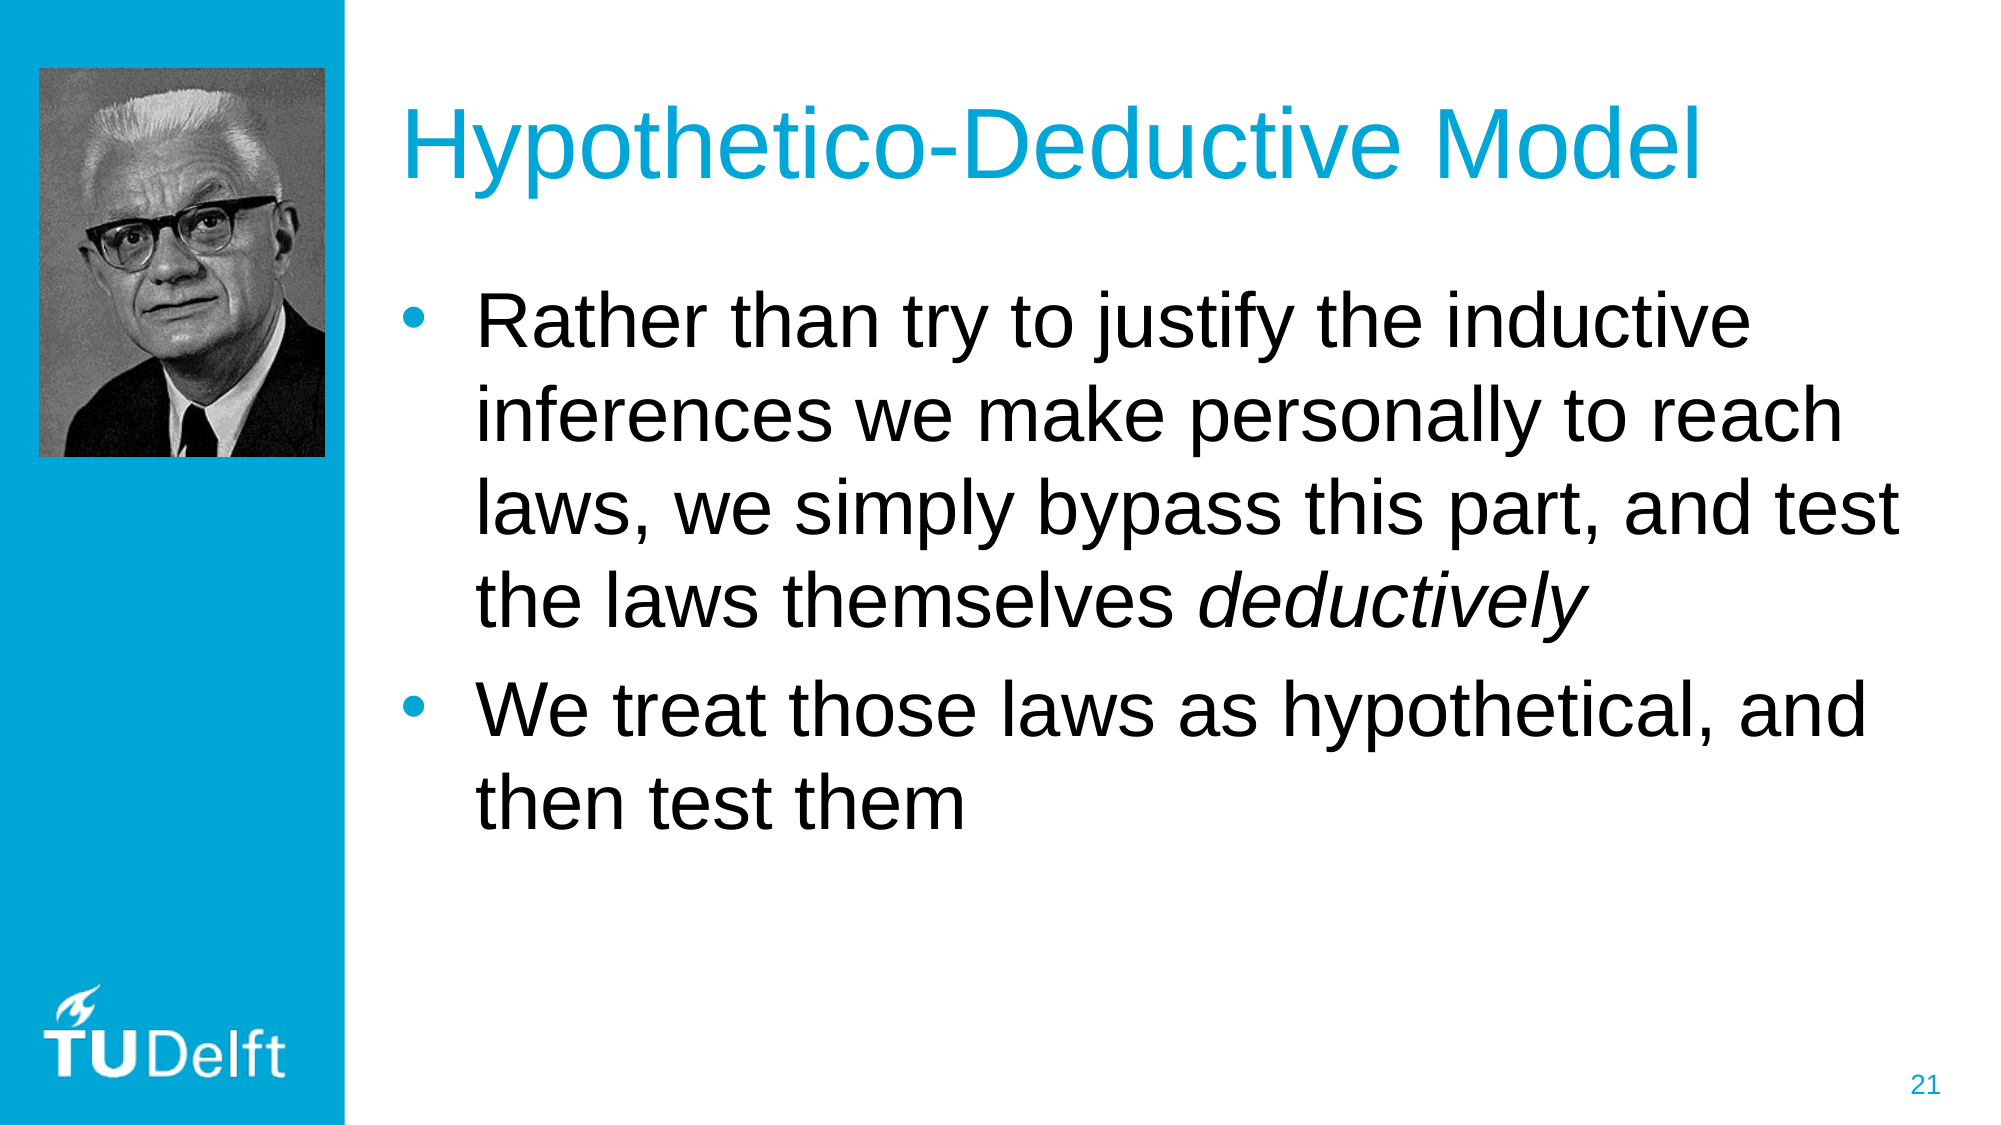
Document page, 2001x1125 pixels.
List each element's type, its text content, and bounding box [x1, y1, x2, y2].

picture [40, 69, 324, 456]
list Rather than try to justify the inductive inferences we make personally to reach laws, we simply bypass this part, and test the laws themselves deductively We treat those laws as hypothetical, and then test them [385, 262, 1940, 1025]
title Hypothetico-Deductive Model [385, 45, 1940, 233]
